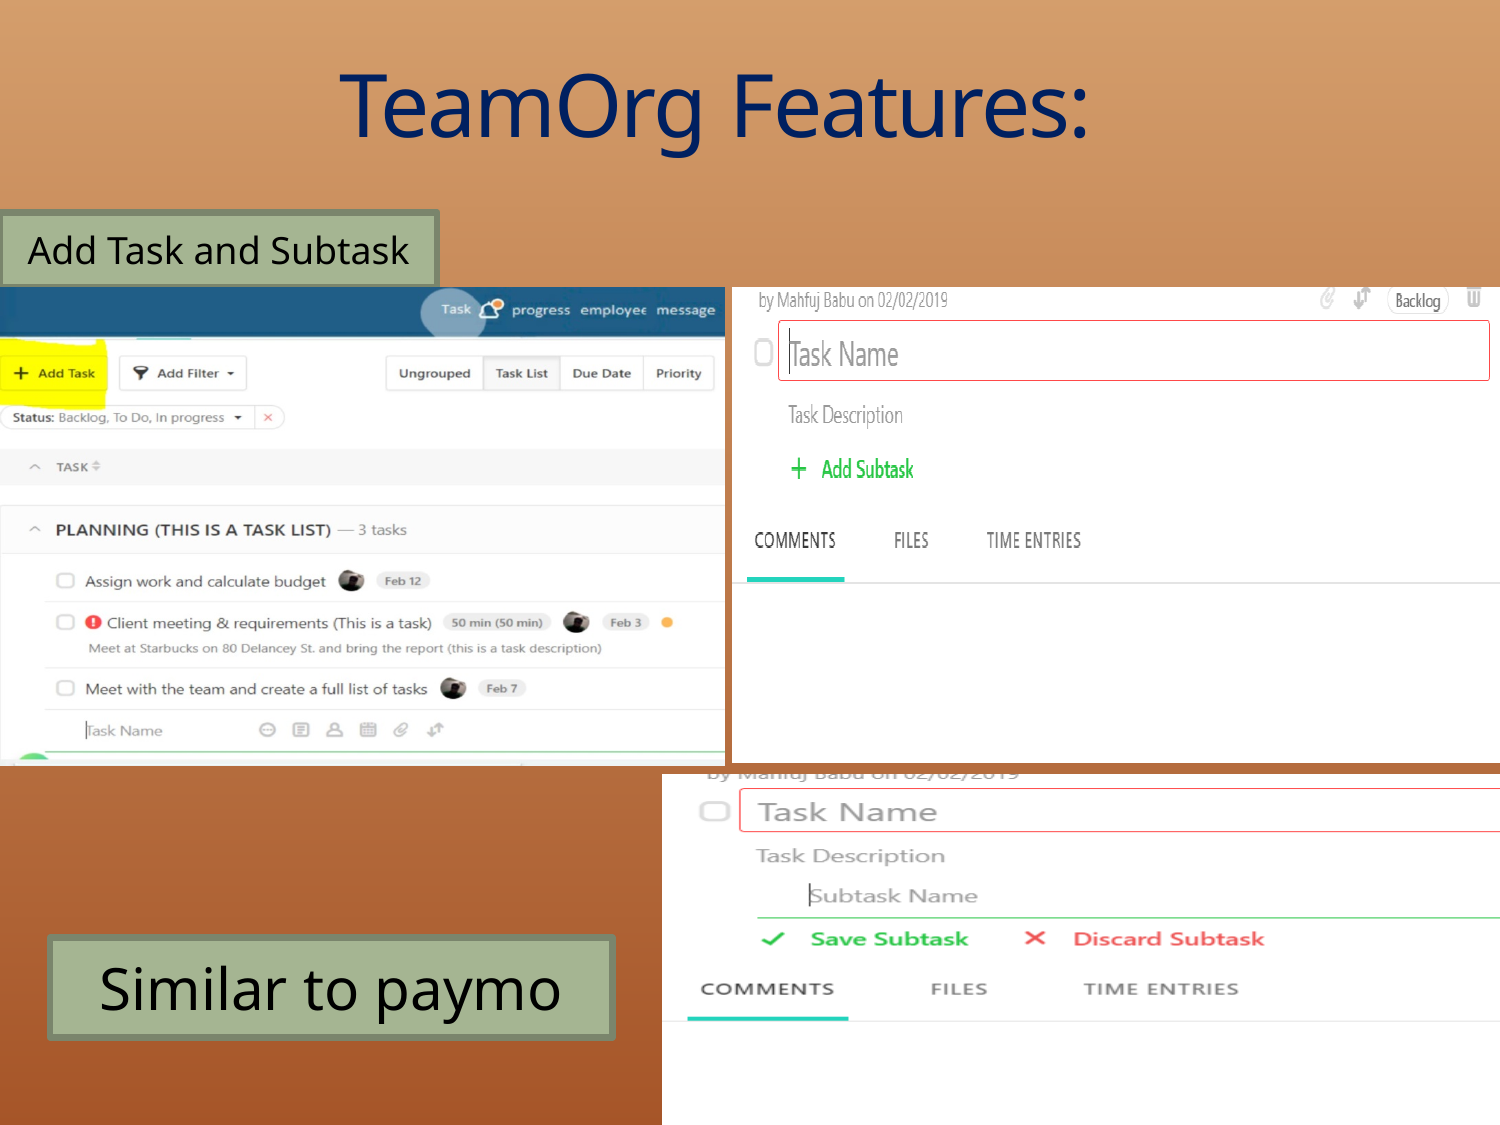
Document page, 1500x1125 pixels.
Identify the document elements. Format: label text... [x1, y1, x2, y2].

text_box Add Task and Subtask [0, 209, 440, 279]
picture [662, 774, 1500, 1125]
title TeamOrg Features: [74, 24, 1388, 163]
picture [732, 287, 1500, 763]
text_box Similar to paymo [47, 934, 616, 1041]
picture [0, 287, 726, 766]
